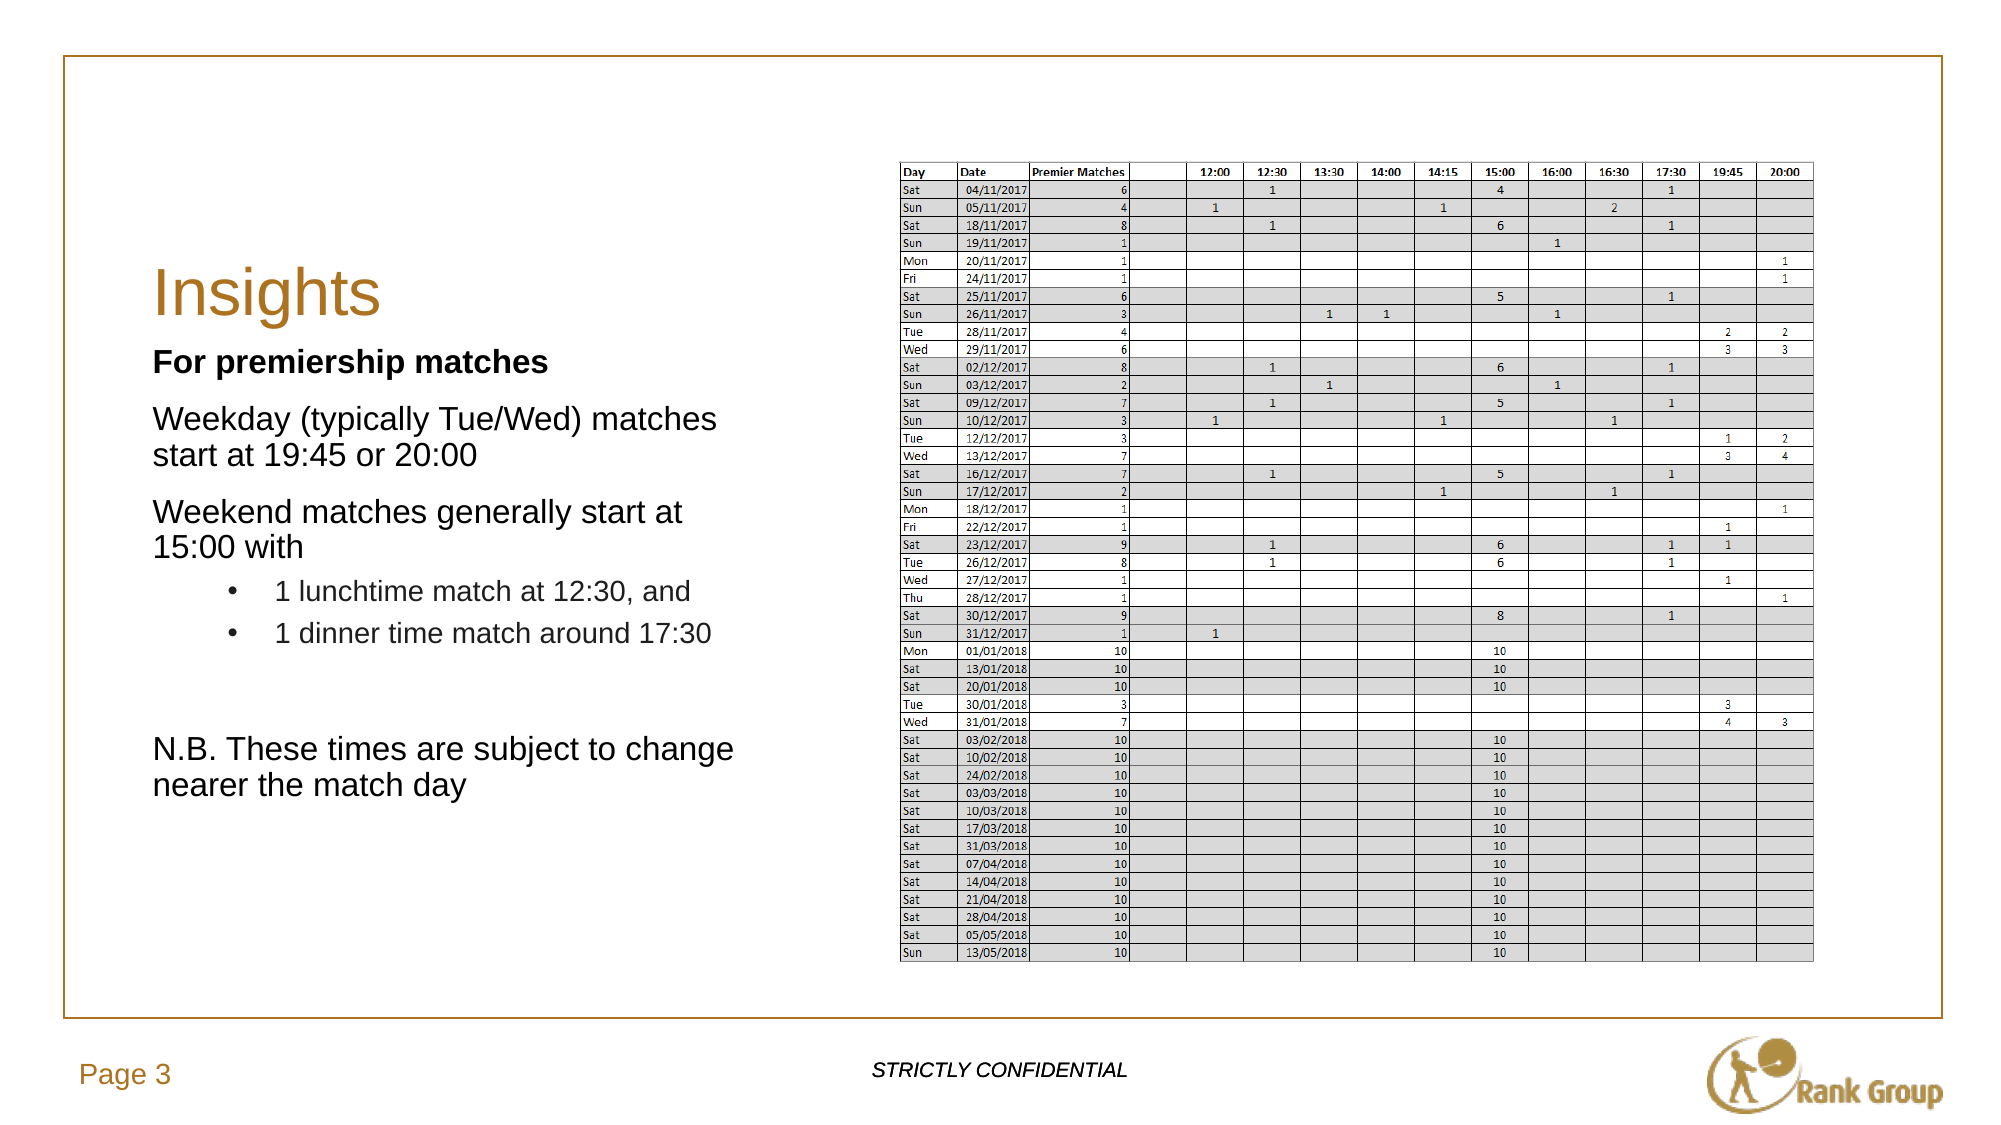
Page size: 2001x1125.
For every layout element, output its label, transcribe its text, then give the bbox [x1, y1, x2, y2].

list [899, 161, 1814, 962]
picture [1707, 1036, 1943, 1114]
slide_number Page 3 [63, 1042, 514, 1103]
title Insights [137, 75, 783, 337]
list For premiership matches Weekday (typically Tue/Wed) matches start at 19:45 or 20:00 Weekend matches generally start at 15:00 with 1 lunchtime match at 12:30, and 1 dinner time match around 17:30 N.B. These times are subject to change nearer the match day [137, 337, 783, 963]
